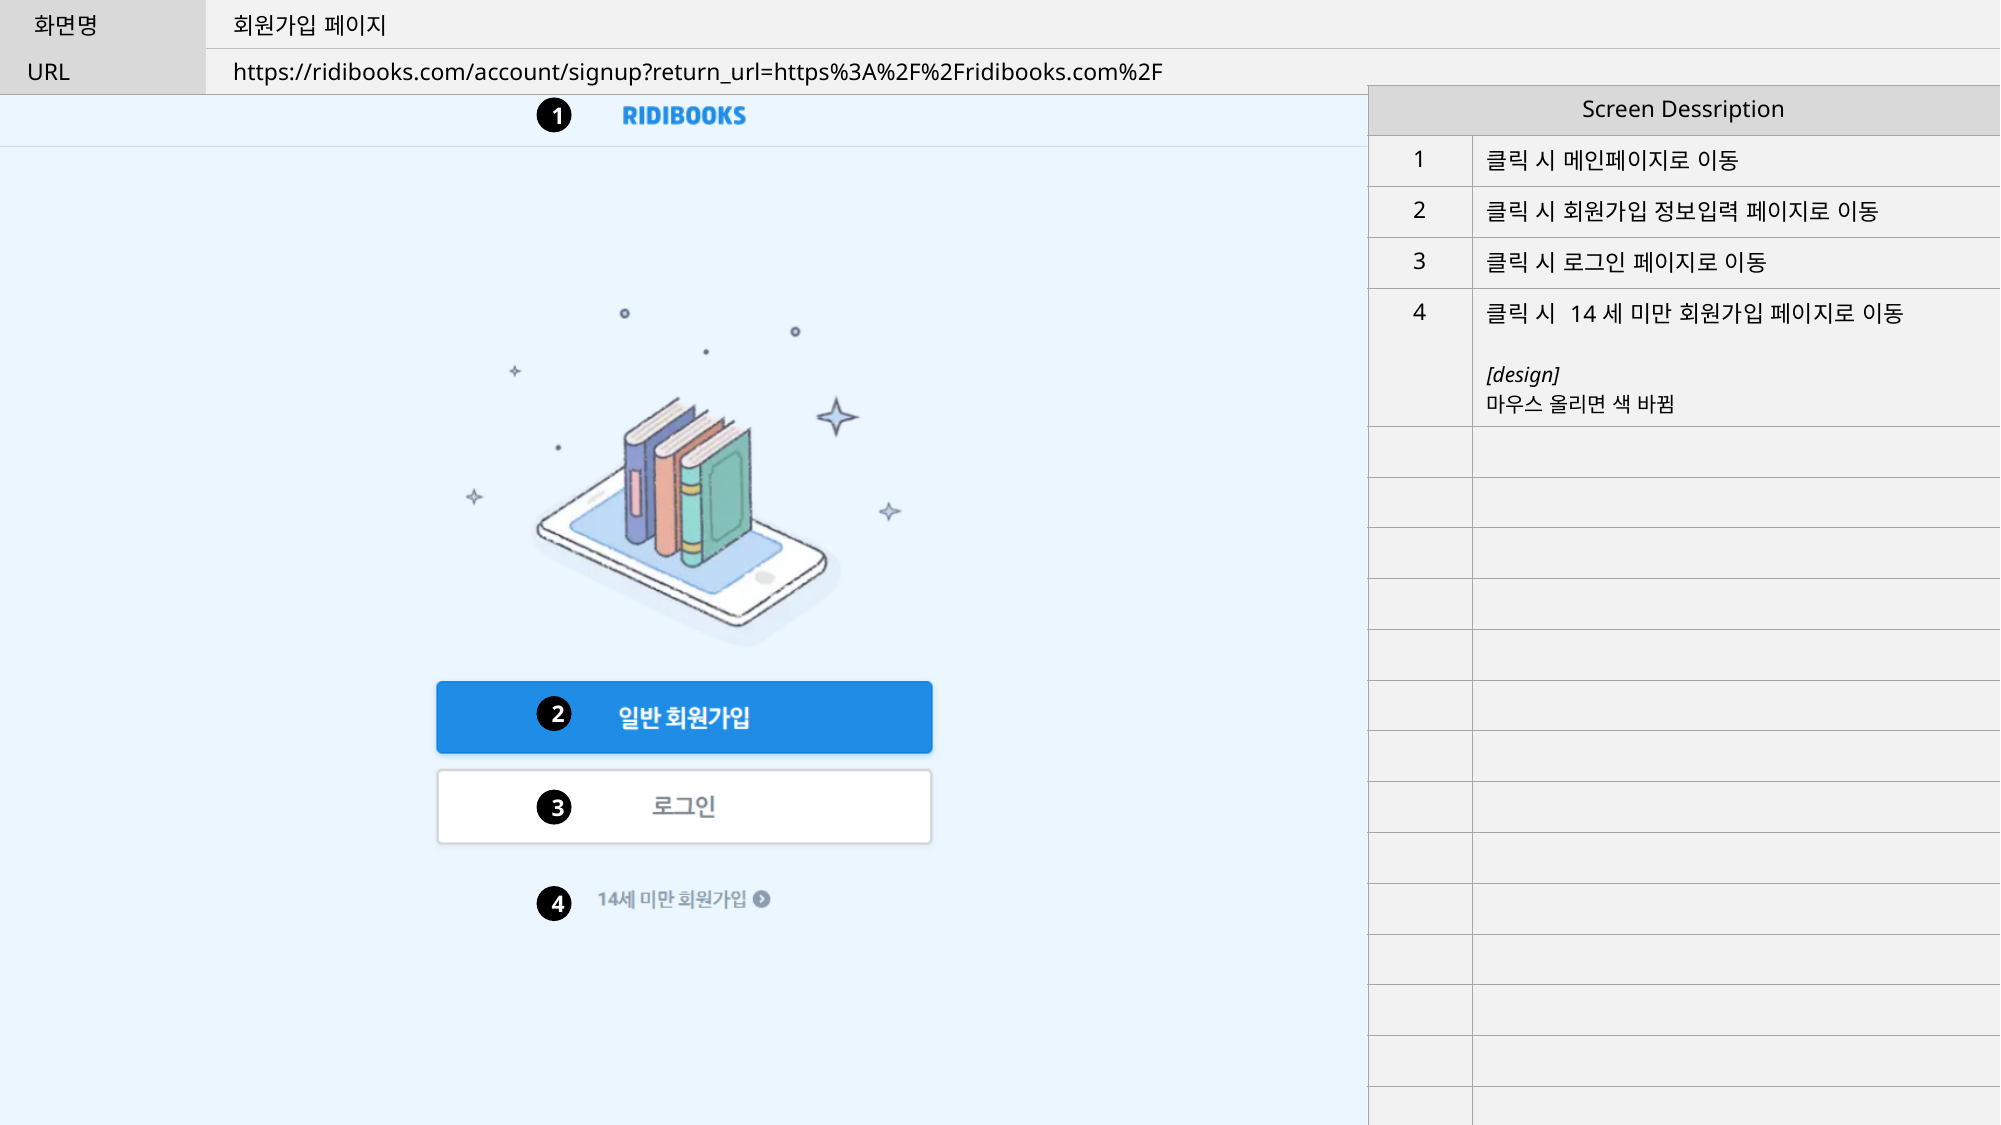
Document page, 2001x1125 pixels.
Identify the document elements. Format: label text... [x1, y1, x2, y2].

picture [0, 84, 1368, 1125]
table_cell [1473, 884, 2000, 934]
table_cell [1369, 630, 1472, 680]
table_cell [1369, 1036, 1472, 1086]
table_cell [1369, 528, 1472, 578]
table_cell [1369, 884, 1472, 934]
table_cell [1473, 782, 2000, 832]
table_cell [1473, 1087, 2000, 1125]
table_header Screen Dessription [1369, 86, 2000, 135]
table_cell [1473, 1036, 2000, 1086]
table_cell [1369, 478, 1472, 527]
table_cell [1369, 681, 1472, 730]
table_cell [1473, 985, 2000, 1035]
table_cell 2 [1369, 187, 1472, 237]
table_header 화면명 [0, 0, 206, 48]
table_cell URL [0, 48, 206, 84]
table_cell [1369, 1087, 1472, 1125]
table_cell 클릭 시 회원가입 정보입력 페이지로 이동 [1473, 187, 2000, 237]
table_cell [1473, 478, 2000, 527]
table_cell [1473, 833, 2000, 883]
table_cell [1473, 935, 2000, 984]
table_cell 클릭 시 14세 미만 회원가입 페이지로 이동 [design] 마우스 올리면 색 바뀜 [1473, 289, 2000, 426]
table_cell [1473, 630, 2000, 680]
table_cell [1369, 833, 1472, 883]
table_cell https://ridibooks.com/account/signup?return_url=https%3A%2F%2Fridibooks.com%2F [206, 49, 2000, 85]
table_cell [1473, 427, 2000, 477]
table_cell [1473, 681, 2000, 730]
table_cell [1369, 427, 1472, 477]
table_cell 1 [1369, 136, 1472, 186]
table_header 회원가입 페이지 [206, 0, 2000, 48]
table_cell 클릭 시 로그인 페이지로 이동 [1473, 238, 2000, 288]
table_cell [1369, 579, 1472, 629]
table_cell [1473, 528, 2000, 578]
table_cell 클릭 시 메인페이지로 이동 [1473, 136, 2000, 186]
table_cell [1473, 731, 2000, 781]
table_cell 4 [1369, 289, 1472, 426]
table_cell [1369, 782, 1472, 832]
table_cell [1369, 935, 1472, 984]
table_cell [1369, 985, 1472, 1035]
table_cell 3 [1369, 238, 1472, 288]
table_cell [1369, 731, 1472, 781]
table_cell [1473, 579, 2000, 629]
